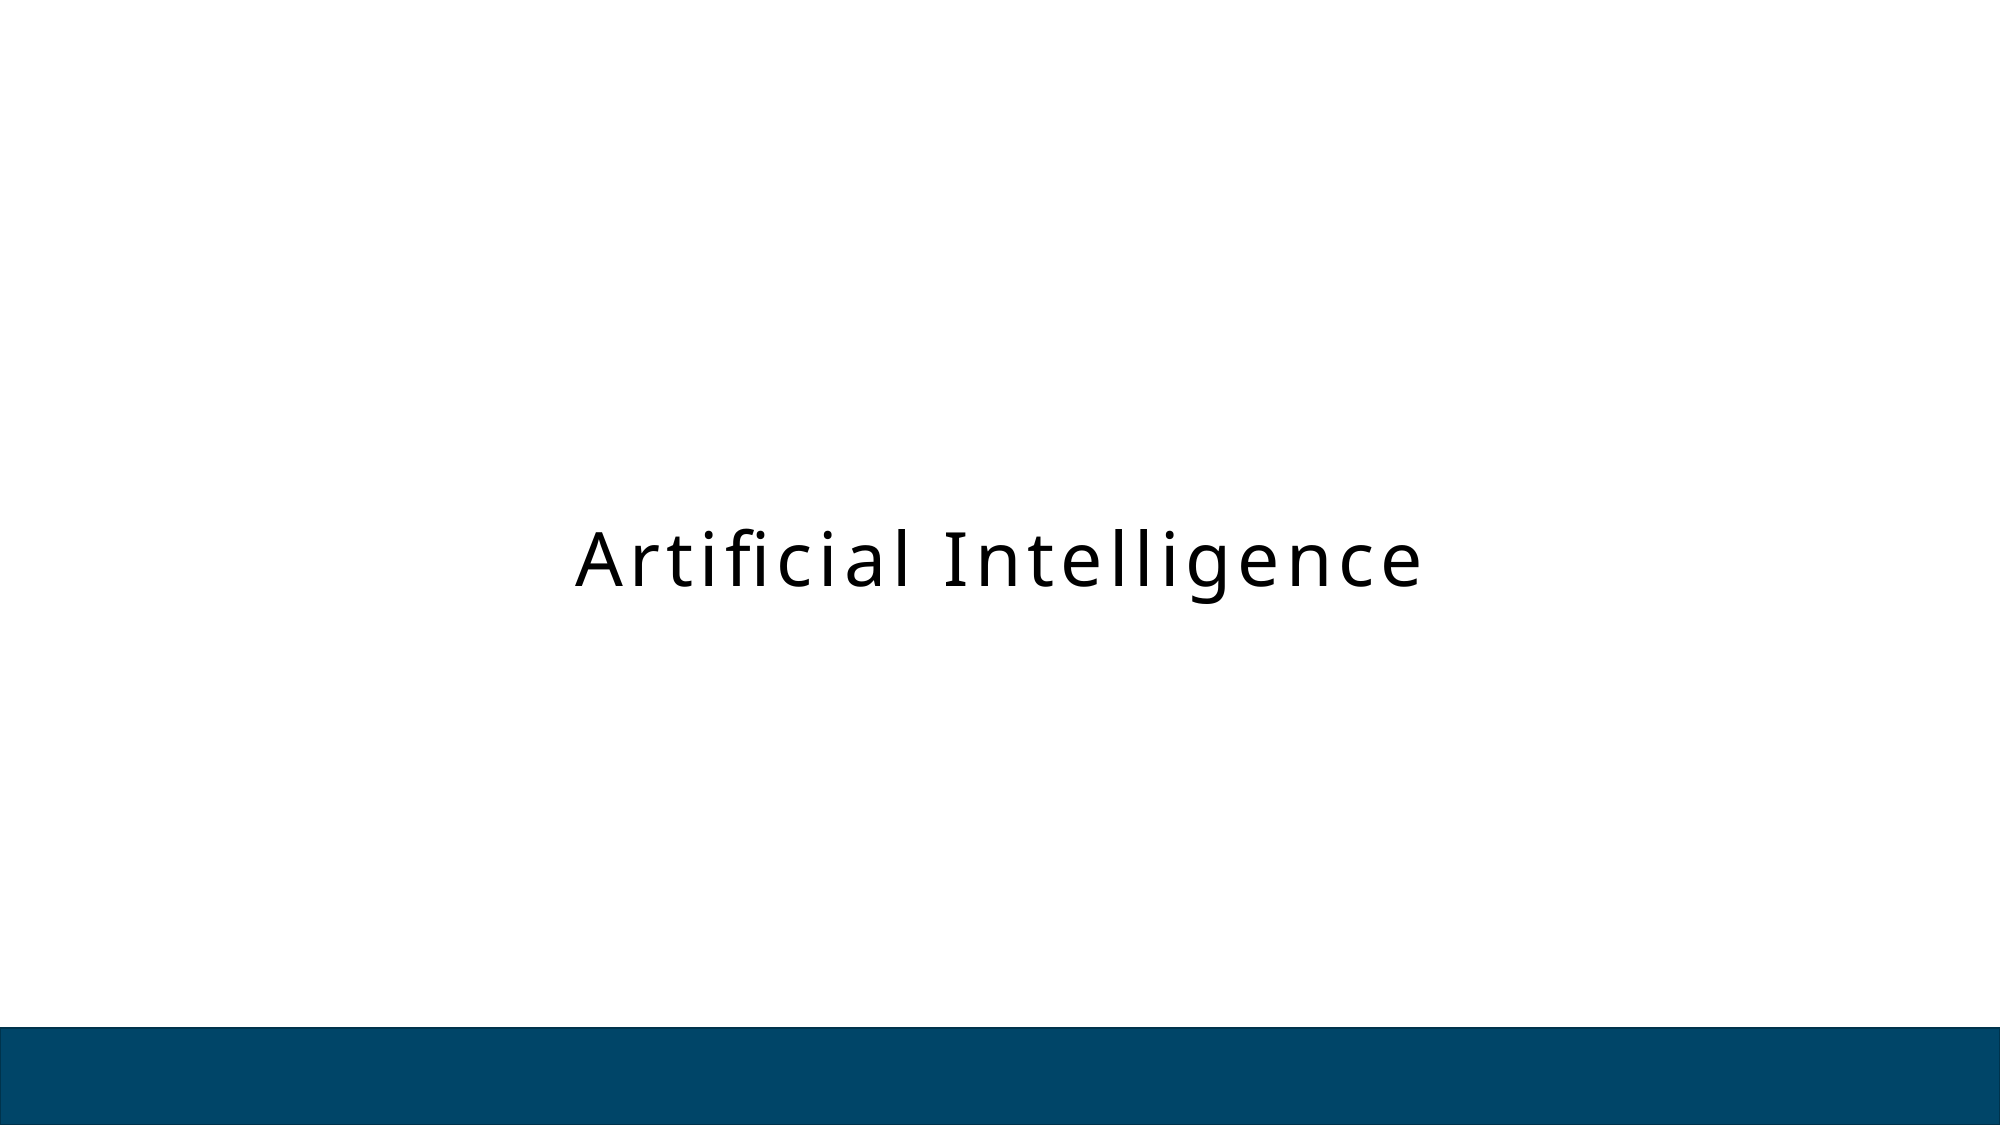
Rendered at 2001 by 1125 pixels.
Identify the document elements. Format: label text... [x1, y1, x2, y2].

title Artificial Intelligence [513, 514, 1487, 611]
text_box [0, 1027, 2000, 1125]
